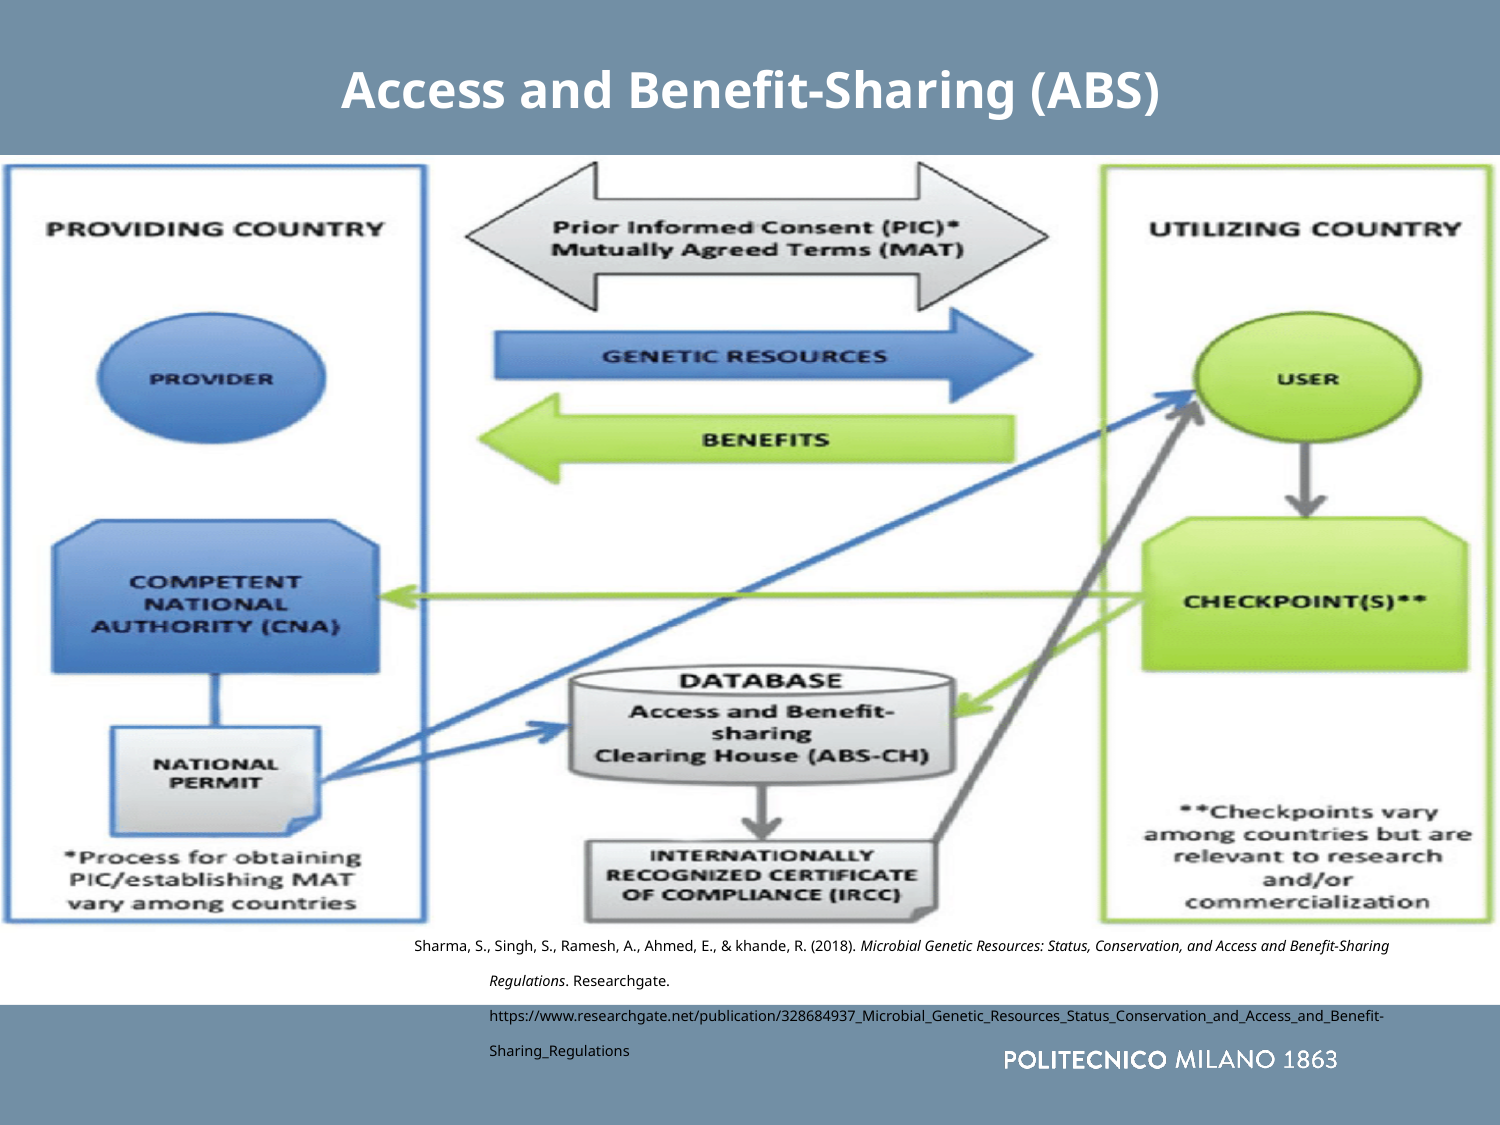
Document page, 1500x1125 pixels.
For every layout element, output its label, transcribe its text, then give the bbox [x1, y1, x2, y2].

title Access and Benefit-Sharing (ABS) [47, 51, 1455, 153]
text_box Sharma, S., Singh, S., Ramesh, A., Ahmed, E., & khande, R. (2018). Microbial Genetic Resources: Status, Conservation, and Access and Benefit-Sharing Regulations. Researchgate. https://www.researchgate.net/publication/328684937_Microbial_Genetic_Resources_Status_Conservation_and_Access_and_Benefit-Sharing_Regulations [399, 949, 1432, 1005]
picture [0, 154, 1500, 942]
picture [999, 1041, 1342, 1077]
text_box [17, 1020, 547, 1100]
